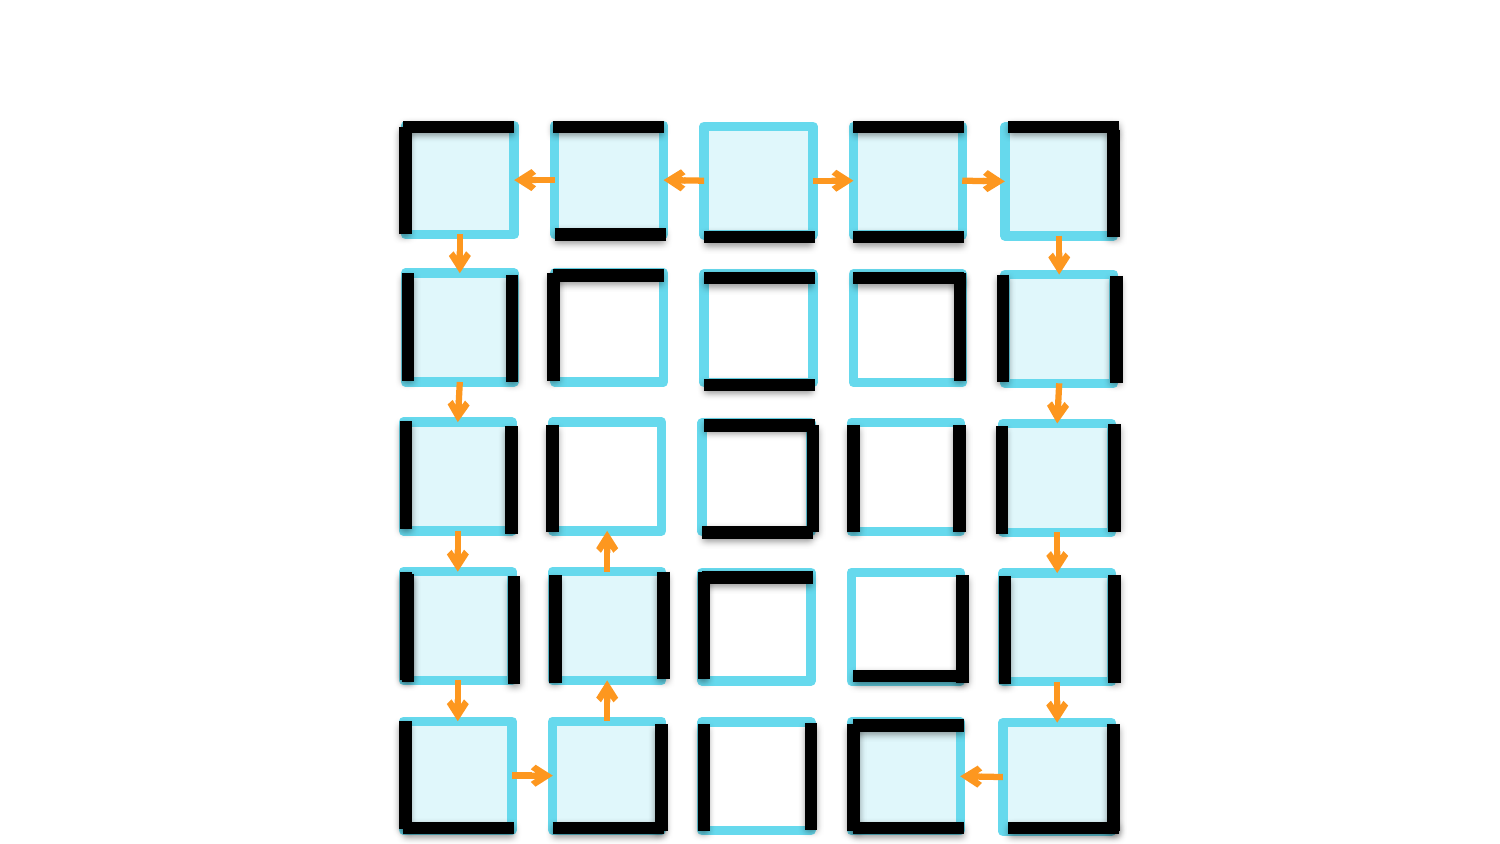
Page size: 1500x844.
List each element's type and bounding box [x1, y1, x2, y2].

text_box [552, 422, 662, 531]
text_box [564, 289, 664, 382]
text_box [702, 437, 802, 526]
text_box [851, 572, 961, 671]
text_box [702, 721, 809, 831]
text_box [414, 422, 513, 531]
text_box [554, 139, 664, 228]
text_box [412, 721, 513, 821]
text_box [713, 591, 811, 682]
text_box [413, 571, 513, 681]
text_box [1010, 274, 1114, 384]
text_box [1004, 136, 1102, 236]
text_box [704, 126, 813, 230]
text_box [853, 292, 950, 383]
text_box [415, 273, 507, 382]
text_box [853, 139, 963, 231]
text_box [415, 139, 515, 235]
text_box [865, 740, 961, 820]
text_box [851, 422, 961, 532]
text_box [1002, 722, 1112, 832]
text_box [704, 292, 813, 378]
text_box [1056, 383, 1060, 424]
text_box [552, 571, 658, 681]
text_box [552, 721, 662, 822]
text_box [1002, 423, 1109, 533]
text_box [1002, 573, 1112, 682]
